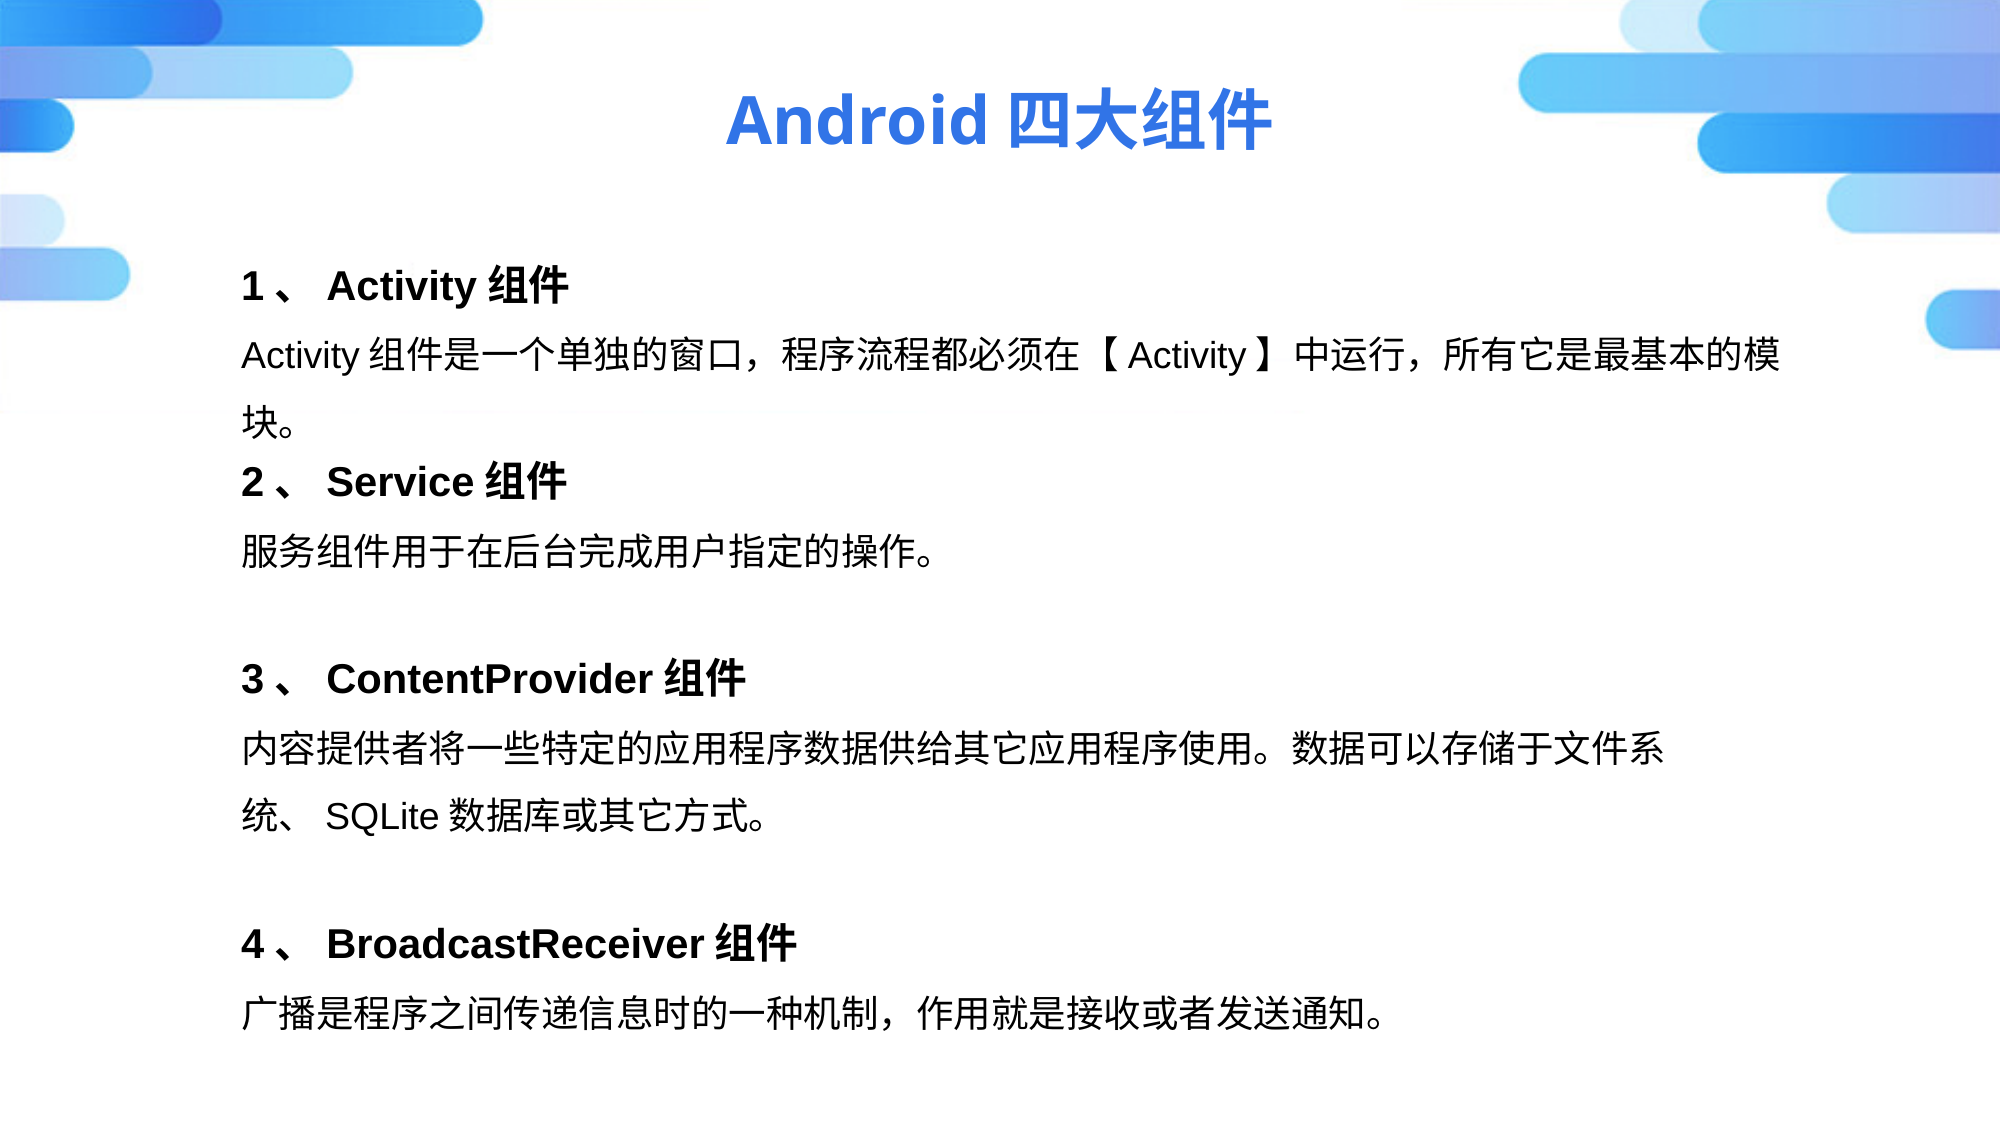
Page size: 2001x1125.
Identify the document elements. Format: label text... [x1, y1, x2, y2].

text_box 4、BroadcastReceiver组件 广播是程序之间传递信息时的一种机制，作用就是接收或者发送通知。 [226, 909, 1819, 1042]
title Android四大组件 [440, 59, 1560, 186]
picture [0, 0, 2000, 1125]
text_box 3、ContentProvider组件 内容提供者将一些特定的应用程序数据供给其它应用程序使用。数据可以存储于文件系统、SQLite数据库或其它方式。 [226, 644, 1819, 845]
text_box 1、Activity组件 Activity组件是一个单独的窗口，程序流程都必须在【Activity】中运行，所有它是最基本的模块。 [226, 251, 1819, 447]
text_box 2、Service组件 服务组件用于在后台完成用户指定的操作。 [226, 447, 1819, 581]
